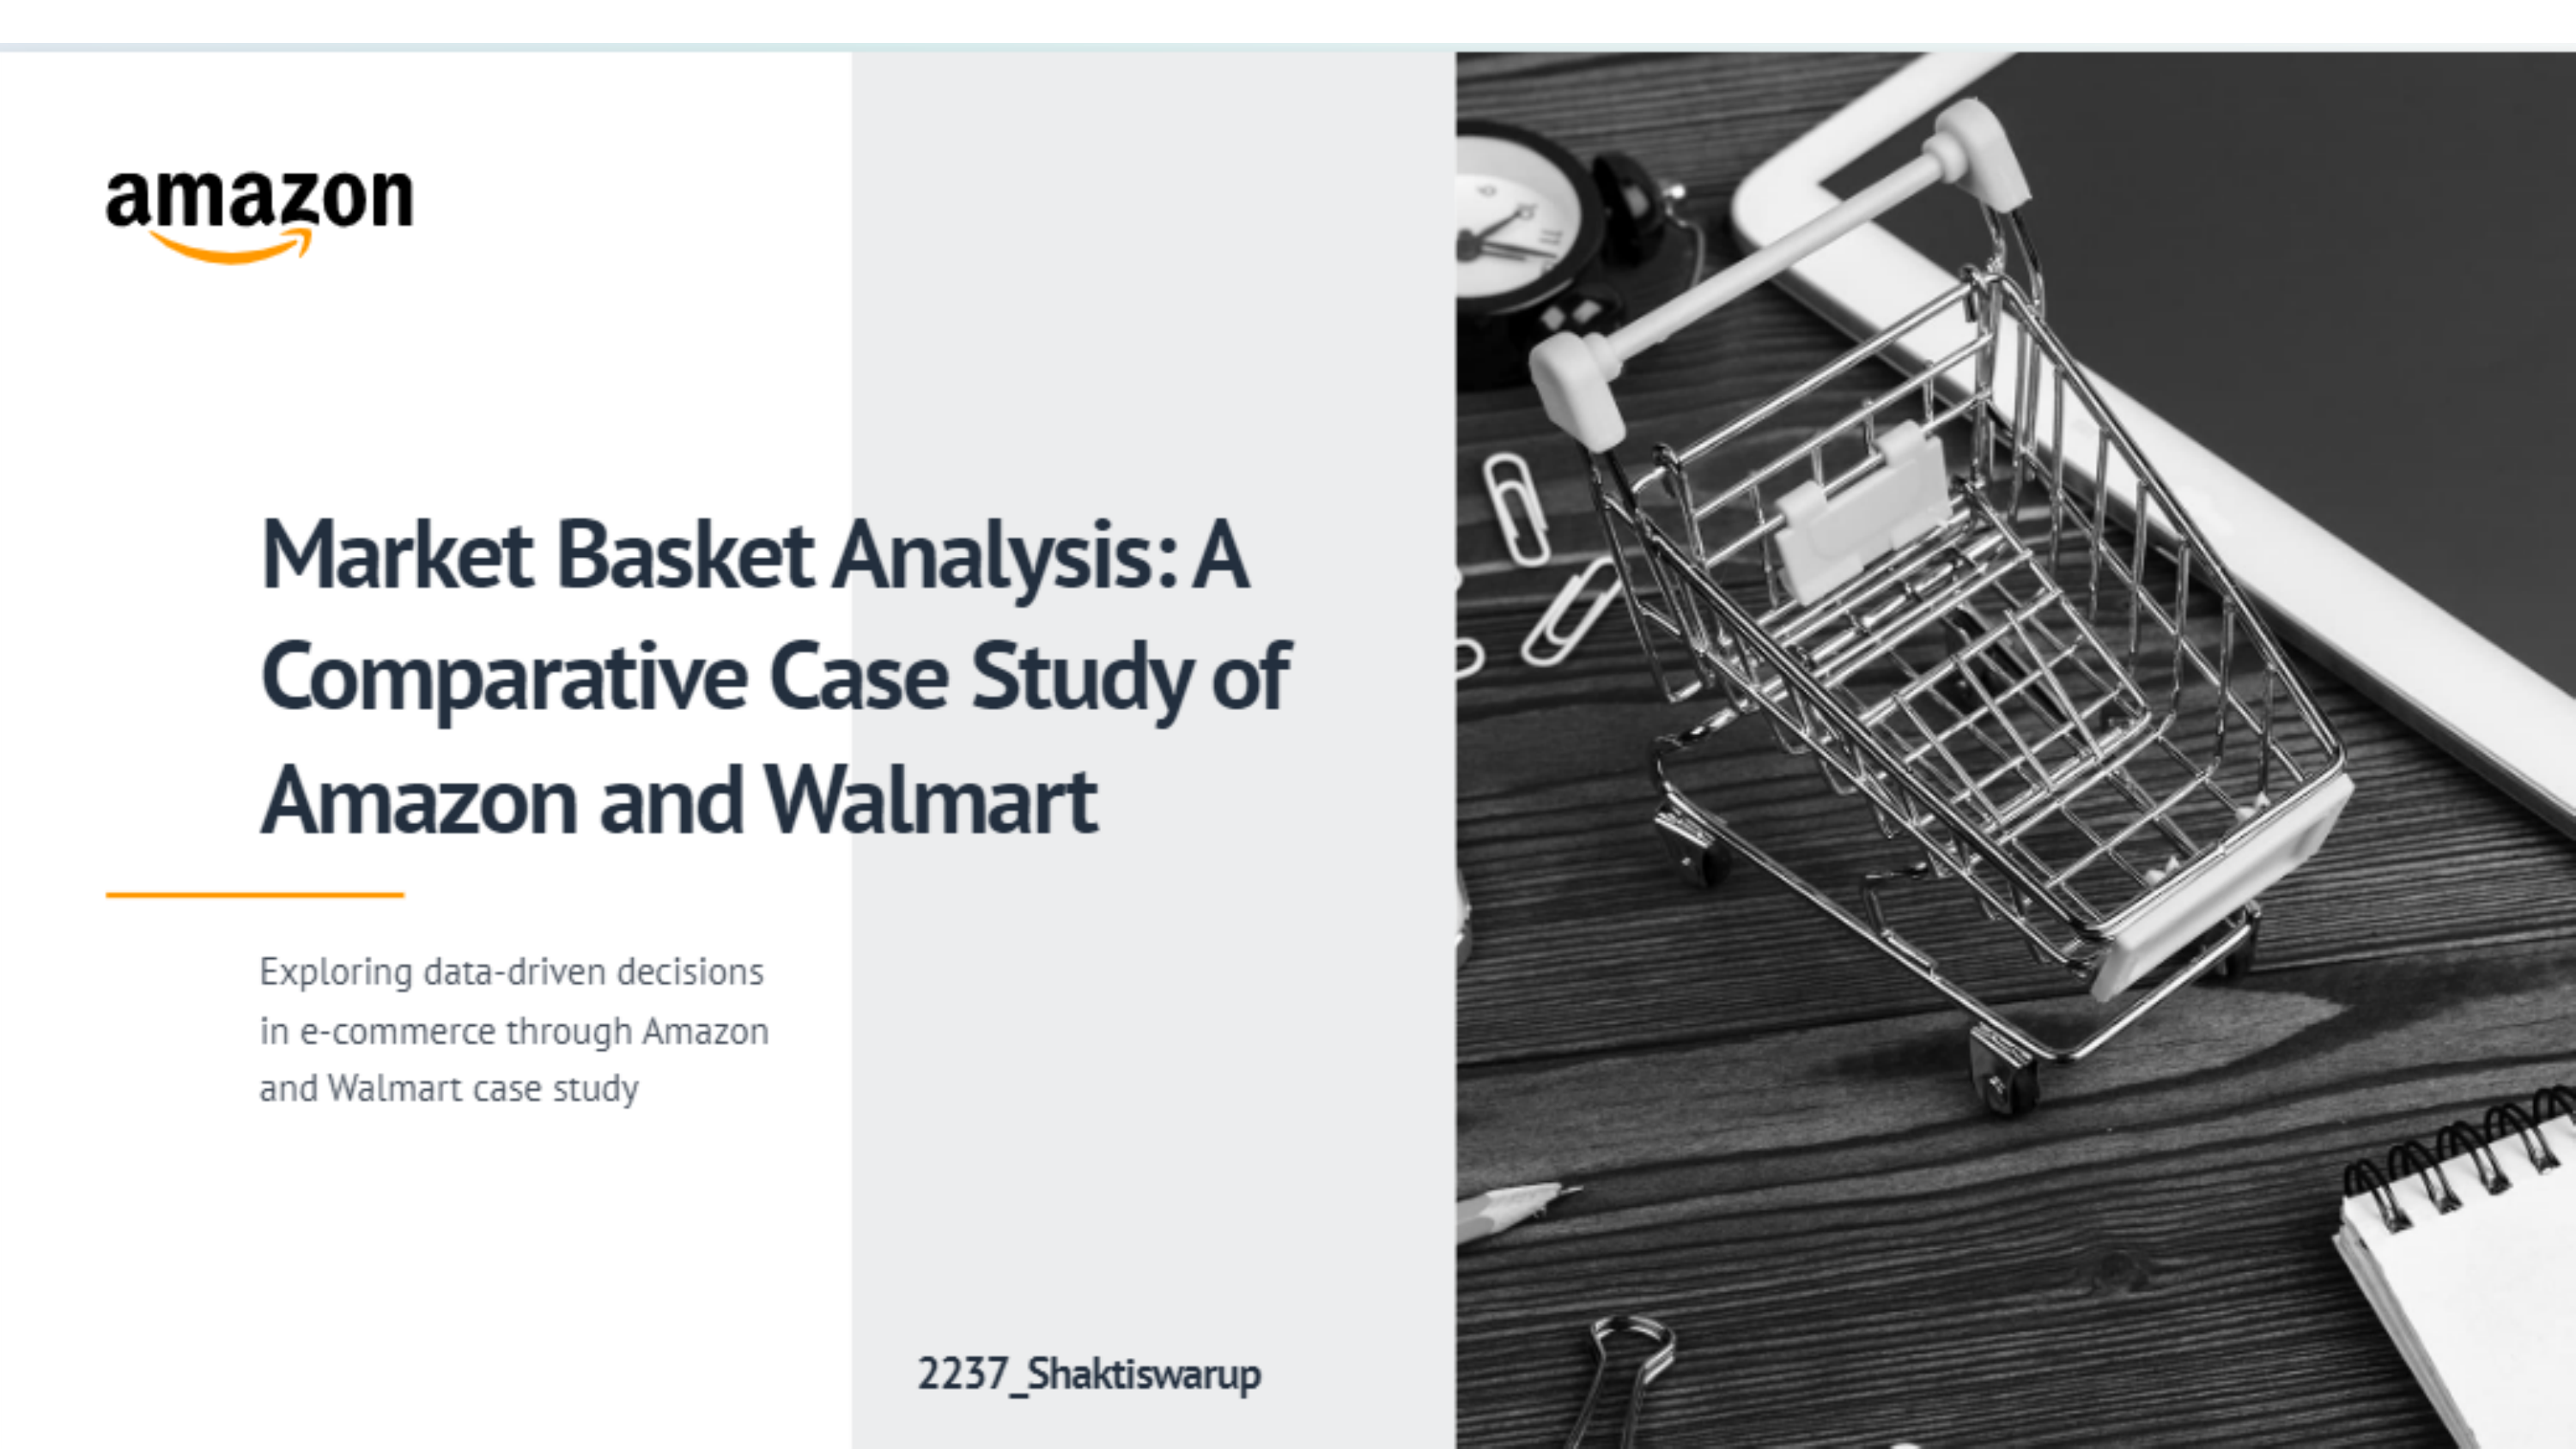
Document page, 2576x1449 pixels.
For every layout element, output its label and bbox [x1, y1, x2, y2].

text_box [0, 43, 2576, 1449]
